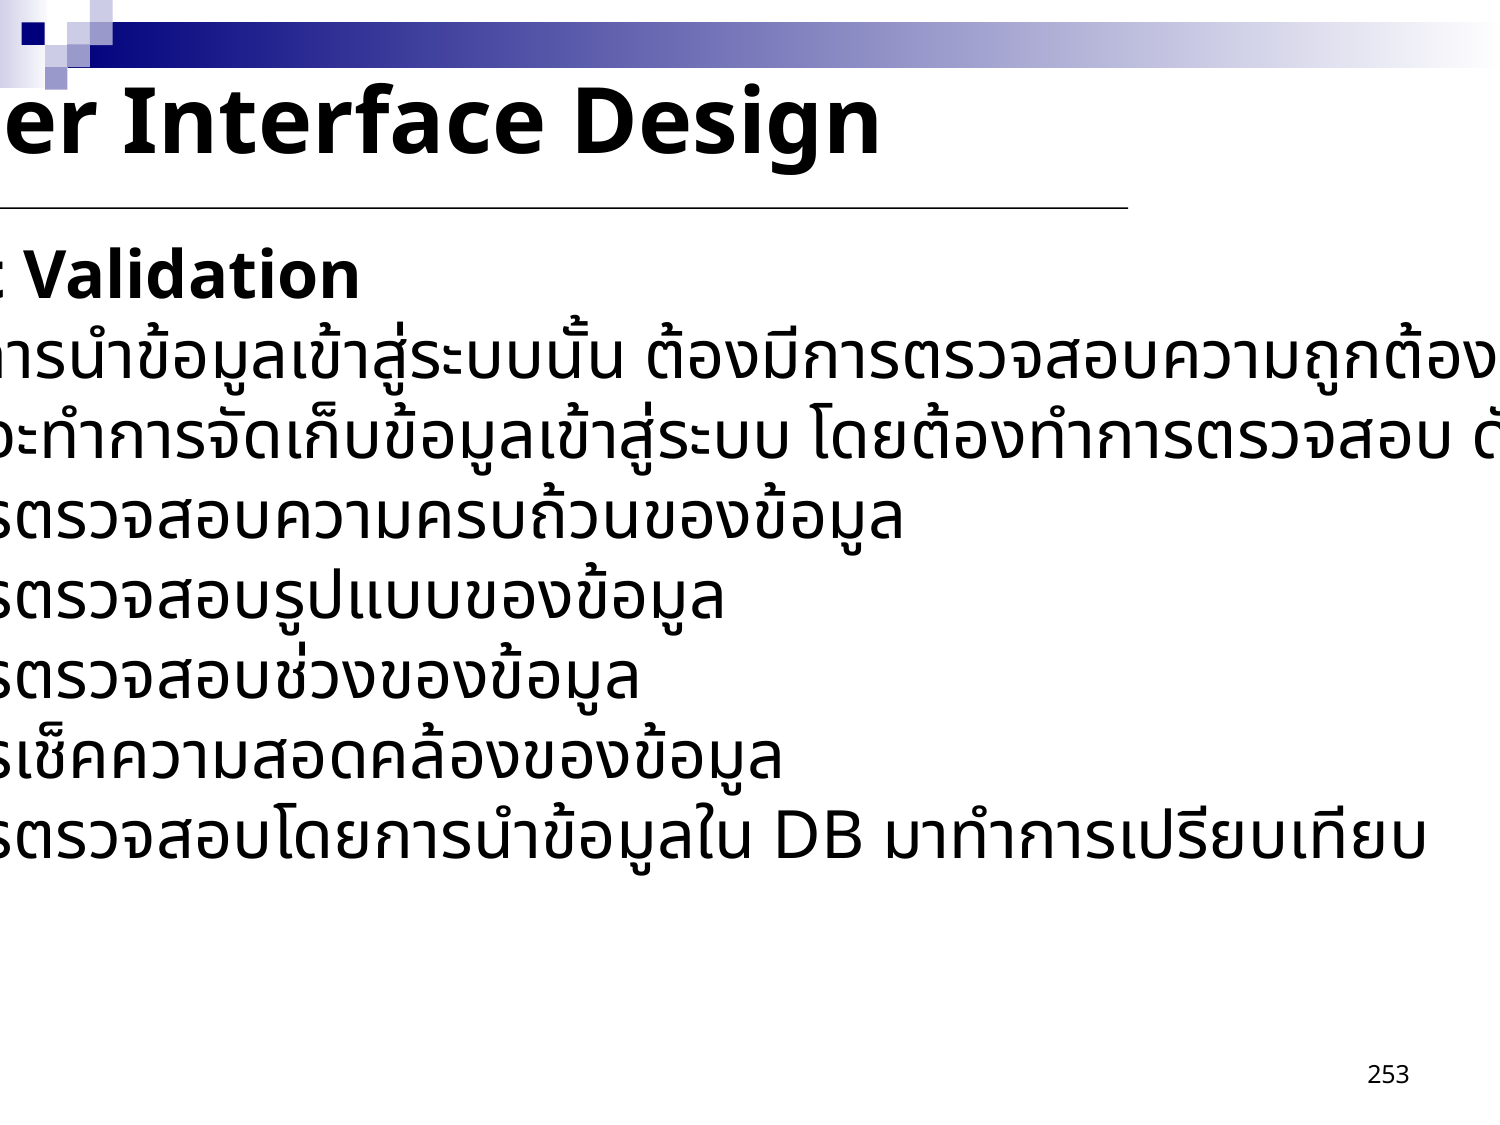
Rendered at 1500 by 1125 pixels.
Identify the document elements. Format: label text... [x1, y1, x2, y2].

text_box Input Validation ในการนำข้อมูลเข้าสู่ระบบนั้น ต้องมีการตรวจสอบความถูกต้องของข้อมูล ก่อนที่จะทำการจัดเก็บข้อมูลเข้าสู่ระบบ โดยต้องทำการตรวจสอบ ดังนี้ การตรวจสอบความครบถ้วนของข้อมูล การตรวจสอบรูปแบบของข้อมูล การตรวจสอบช่วงของข้อมูล การเช็คความสอดคล้องของข้อมูล การตรวจสอบโดยการนำข้อมูลใน DB มาทำการเปรียบเทียบ [0, 224, 1500, 880]
text_box User Interface Design [0, 54, 900, 180]
slide_number 253 [1074, 1024, 1426, 1101]
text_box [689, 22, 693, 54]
